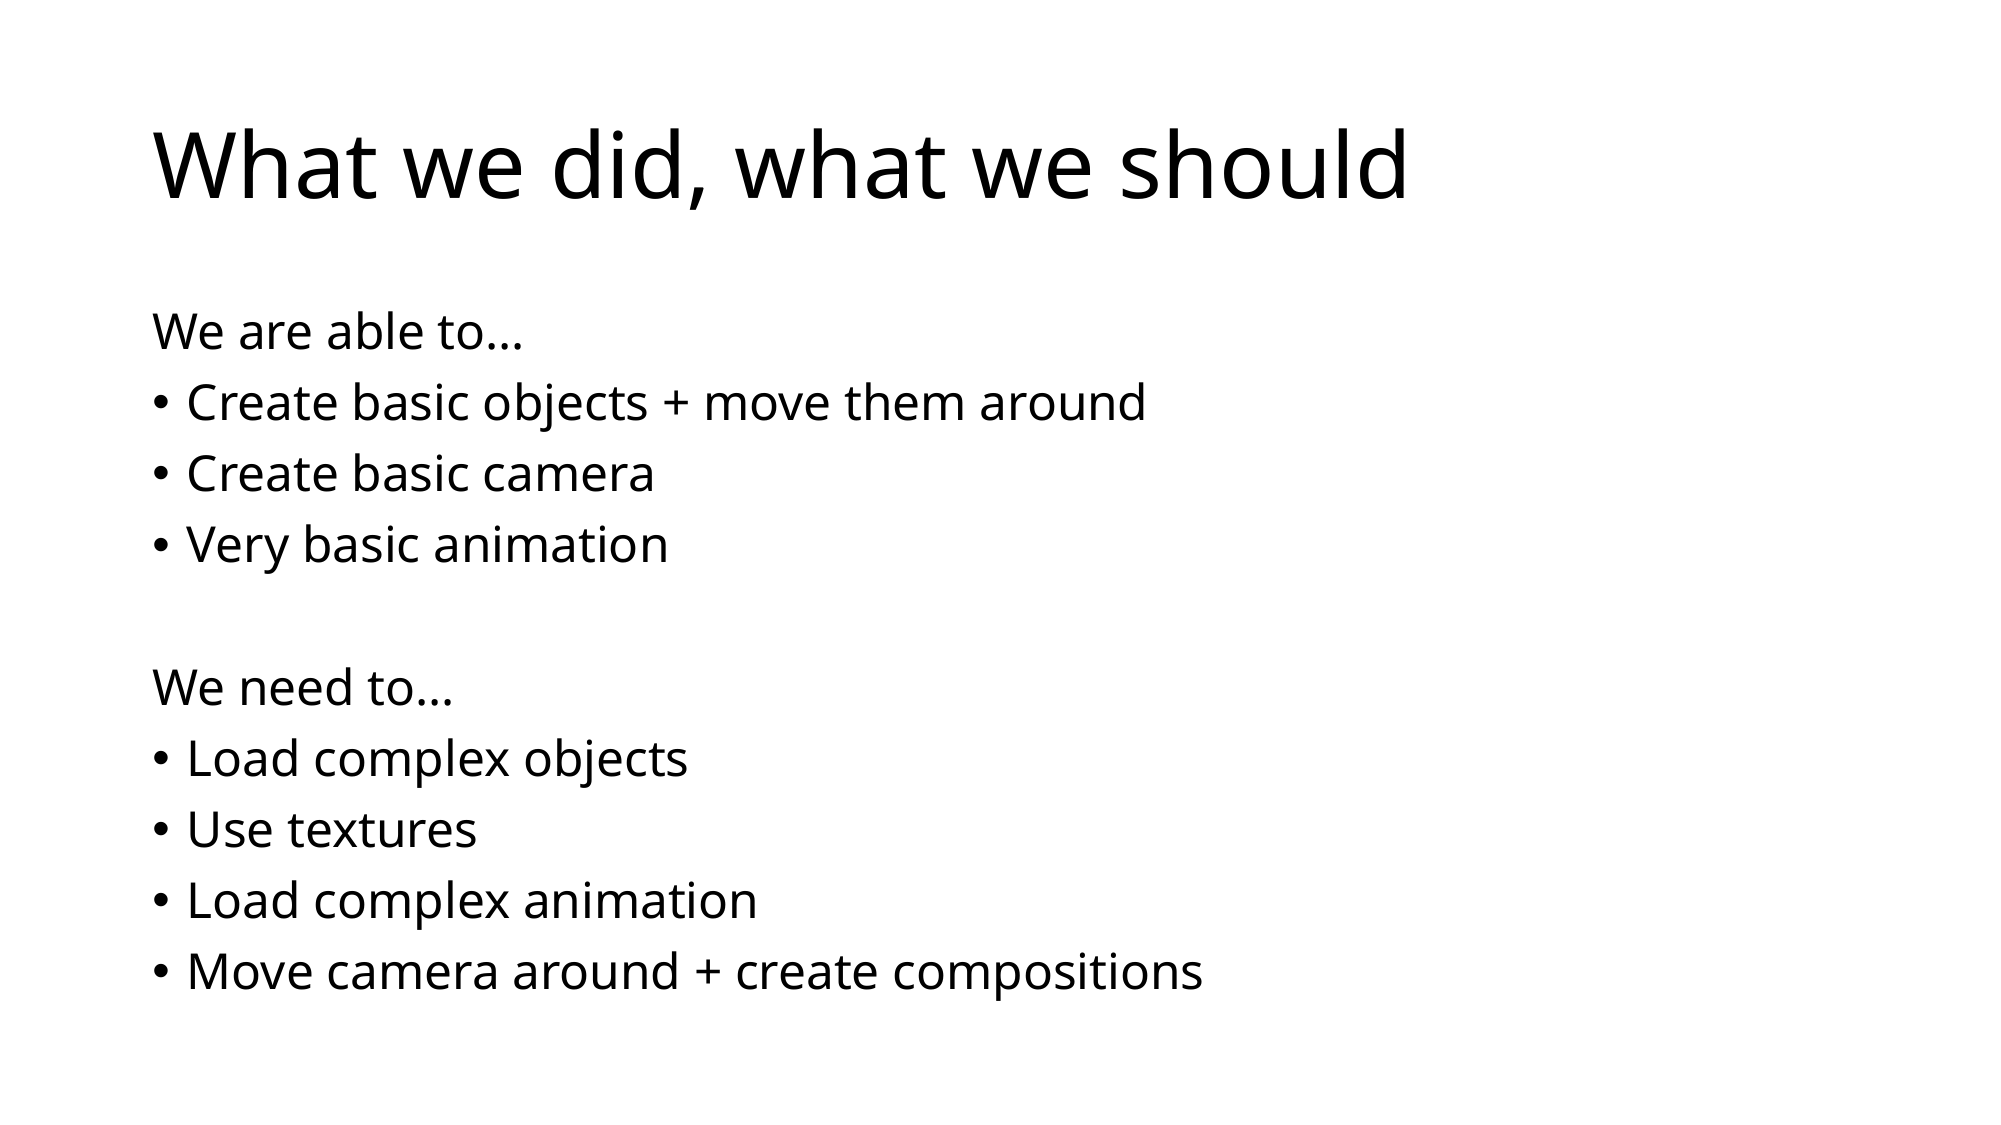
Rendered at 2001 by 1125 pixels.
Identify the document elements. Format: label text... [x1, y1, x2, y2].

title What we did, what we should [137, 59, 1863, 278]
list We are able to… Create basic objects + move them around Create basic camera Very basic animation We need to… Load complex objects Use textures Load complex animation Move camera around + create compositions [137, 299, 1863, 1014]
